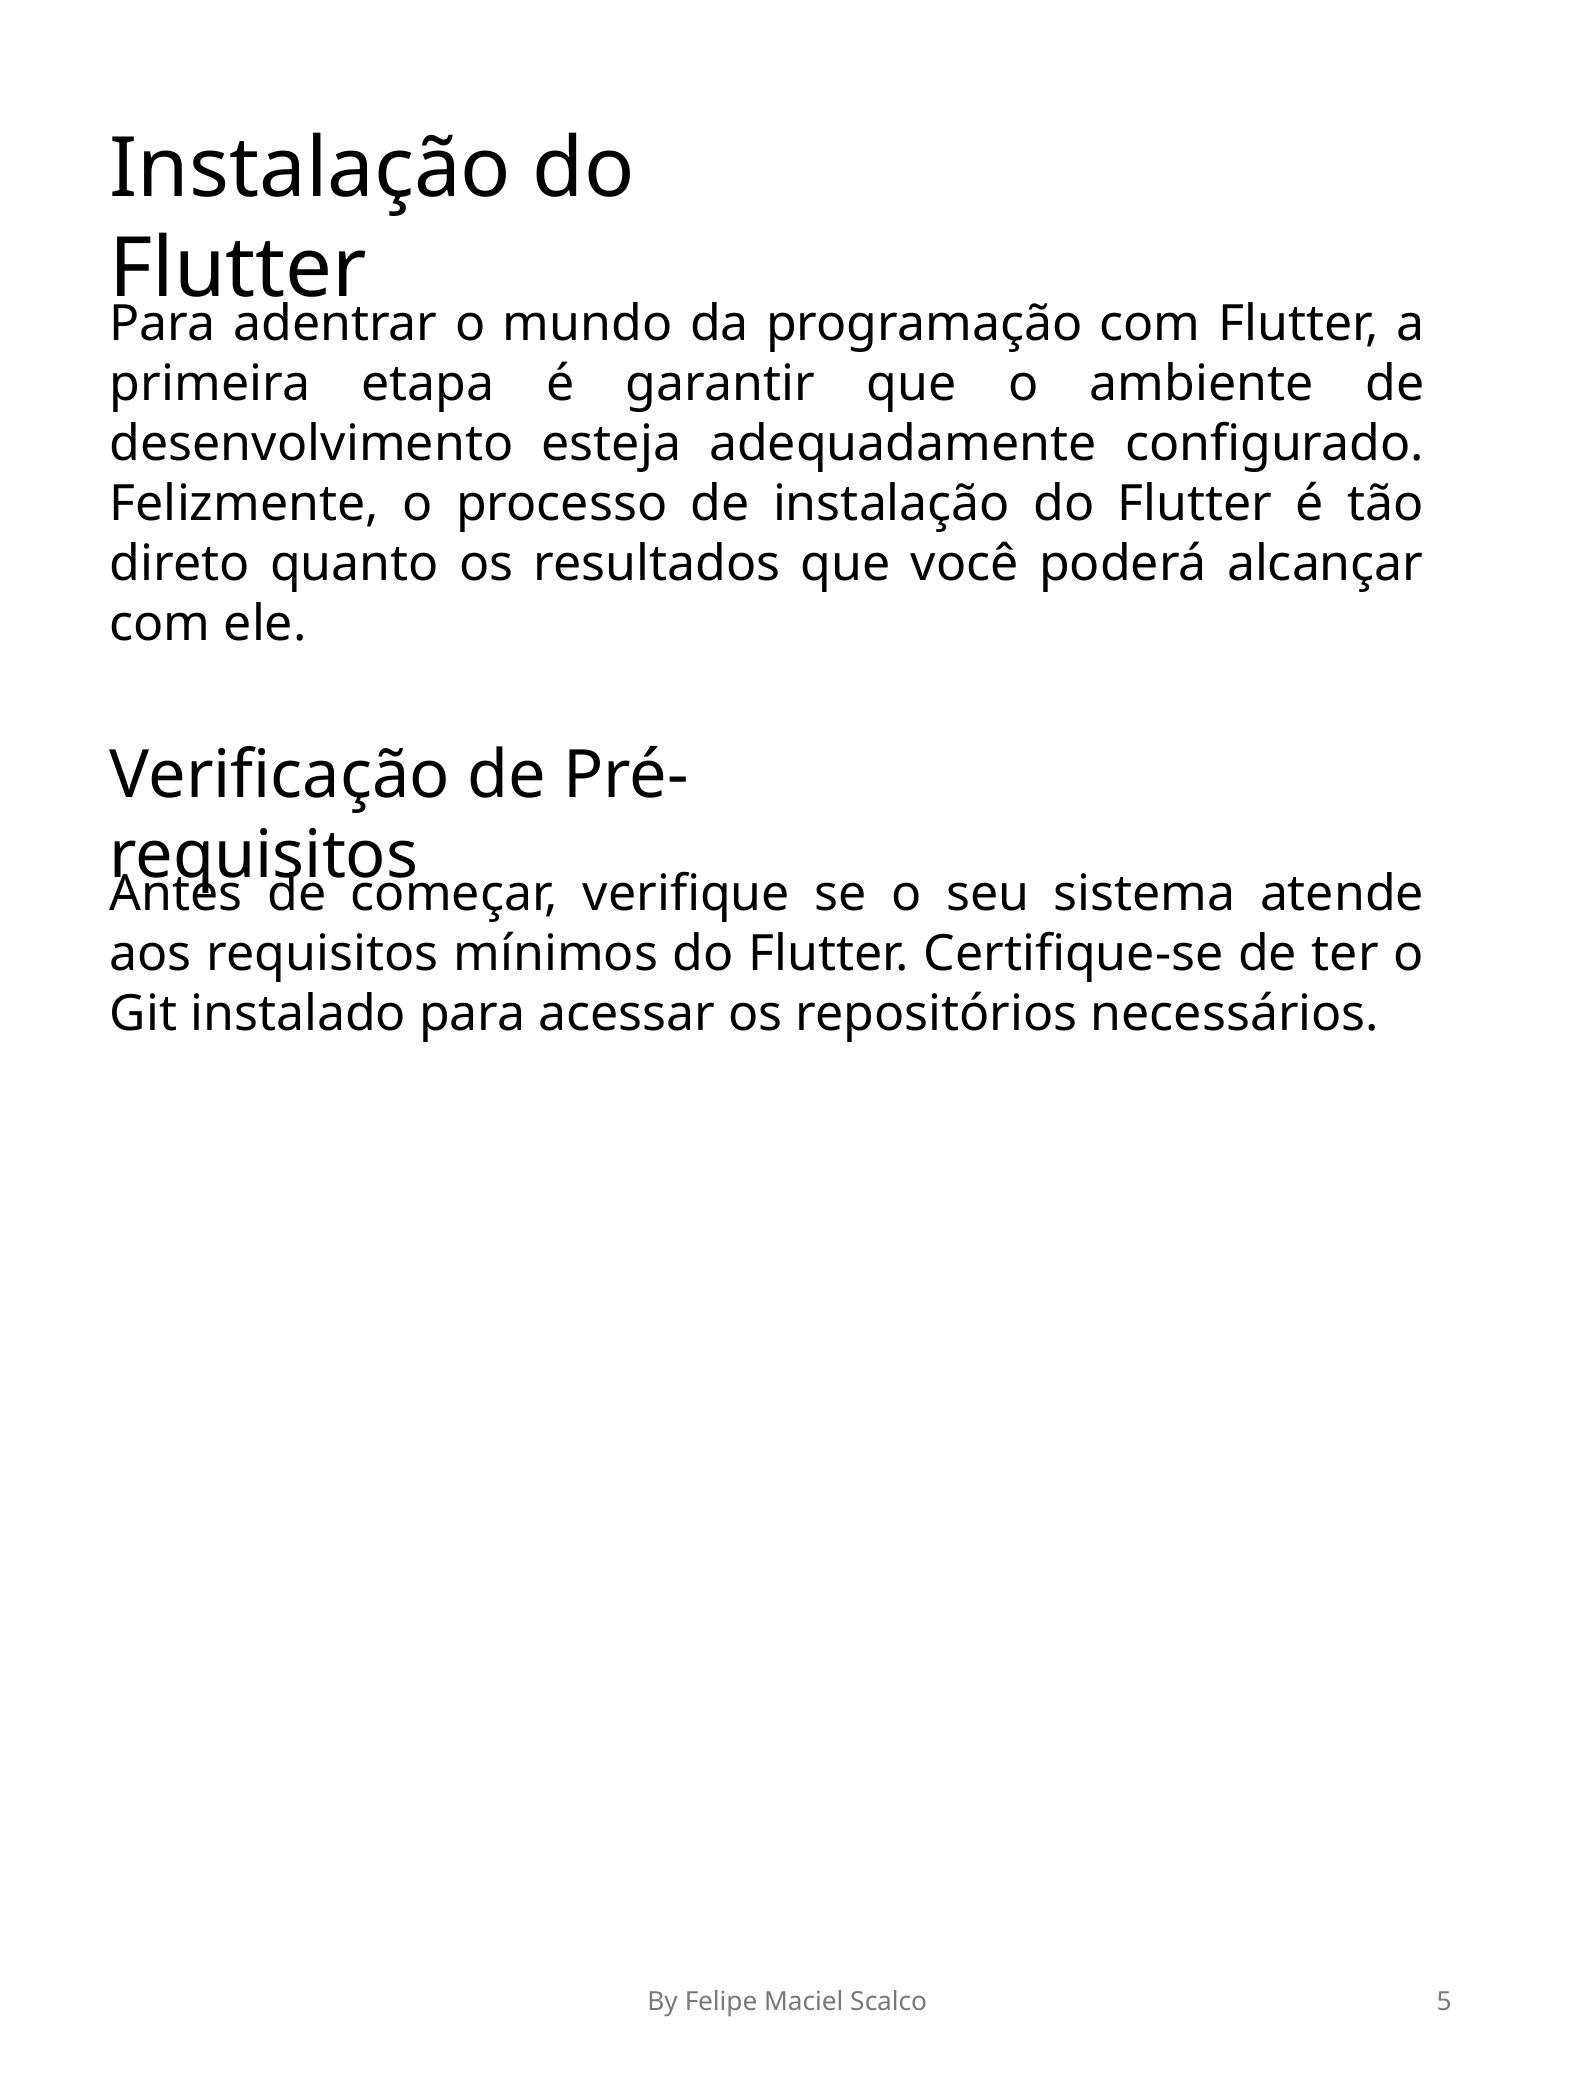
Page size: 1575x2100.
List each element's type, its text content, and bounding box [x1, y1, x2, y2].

text_box Instalação do Flutter [94, 105, 818, 321]
text_box Para adentrar o mundo da programação com Flutter, a primeira etapa é garantir que o ambiente de desenvolvimento esteja adequadamente configurado. Felizmente, o processo de instalação do Flutter é tão direto quanto os resultados que você poderá alcançar com ele. [94, 283, 1440, 719]
slide_number 5 [1112, 1946, 1467, 2059]
text_box Verificação de Pré-requisitos [94, 723, 912, 853]
text_box Antes de começar, verifique se o seu sistema atende aos requisitos mínimos do Flutter. Certifique-se de ter o Git instalado para acessar os repositórios necessários. [94, 853, 1440, 1048]
footer By Felipe Maciel Scalco [521, 1946, 1054, 2059]
